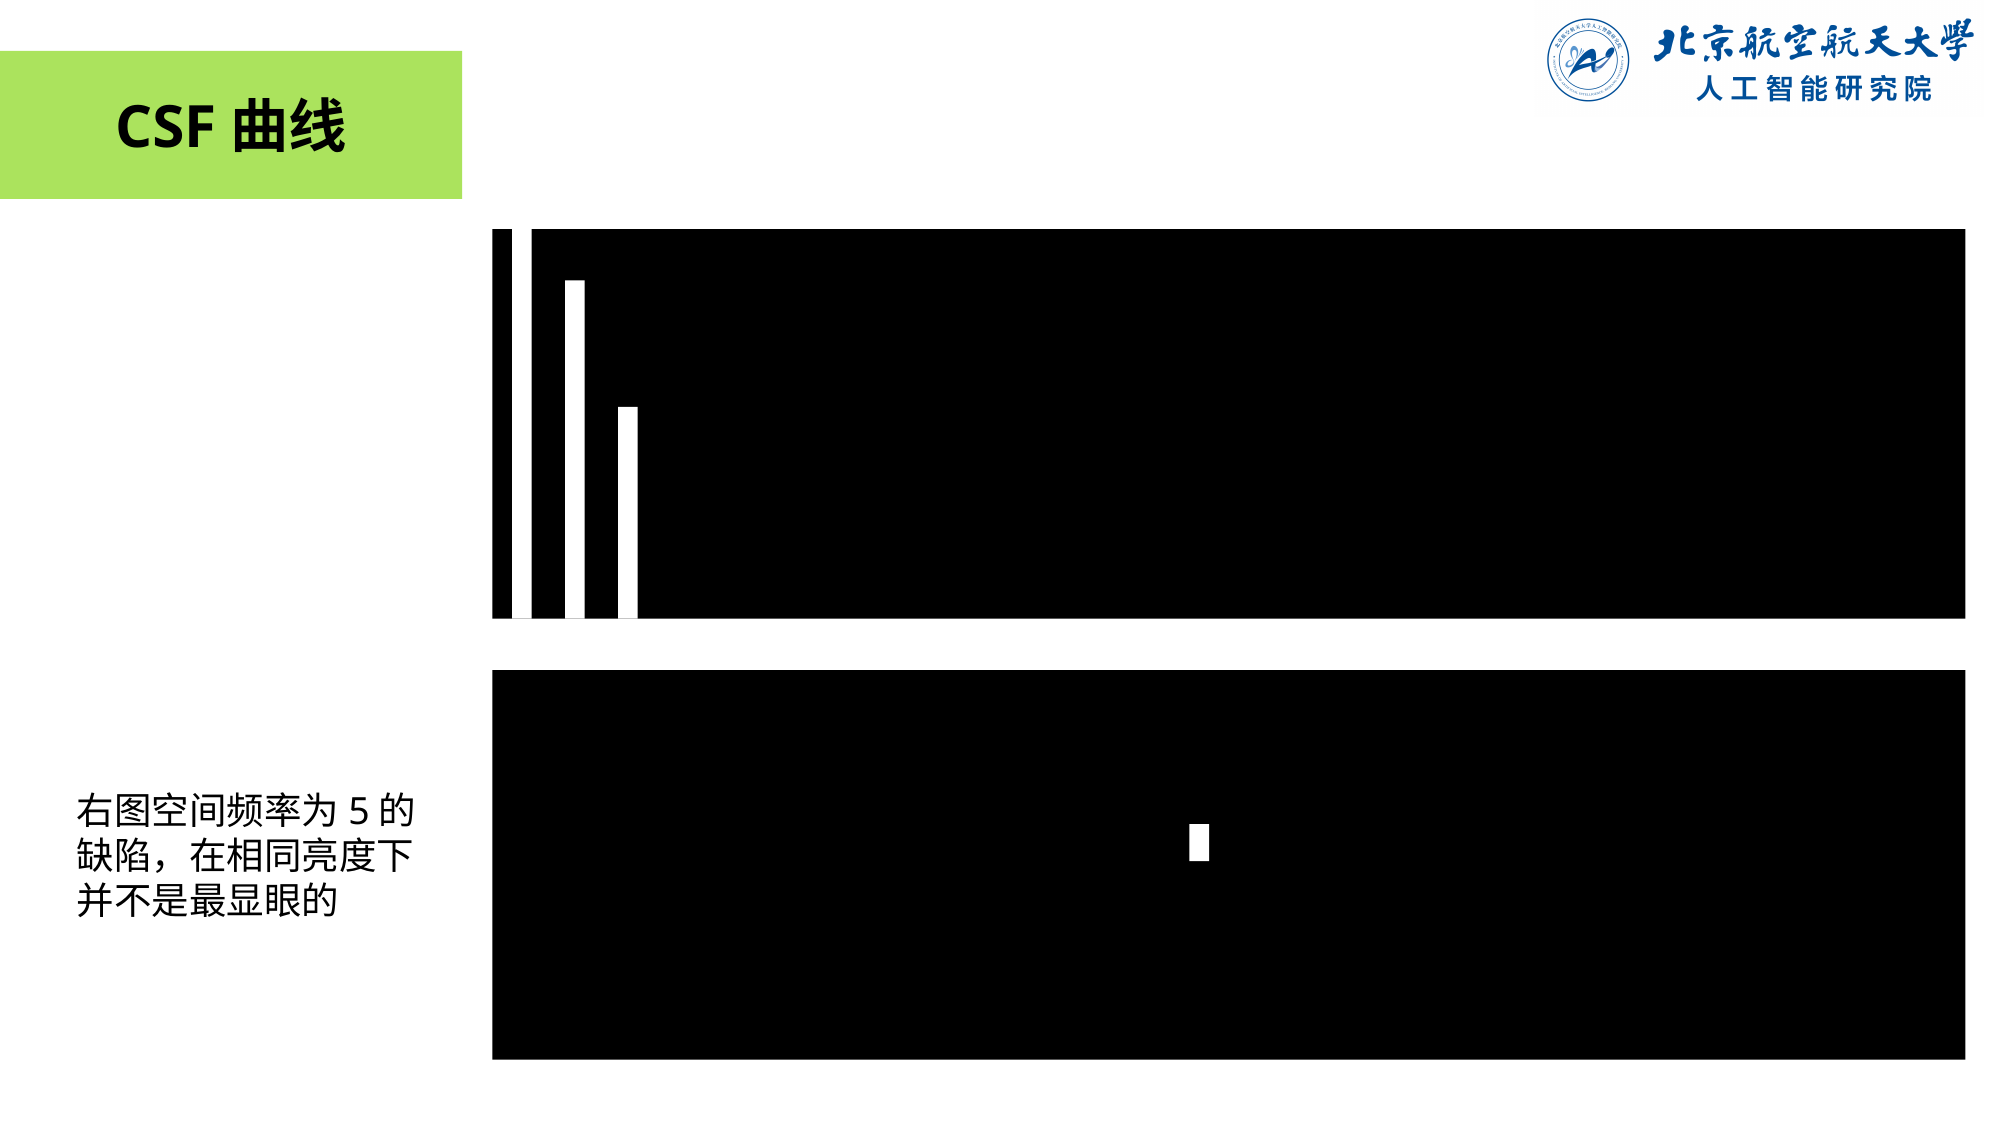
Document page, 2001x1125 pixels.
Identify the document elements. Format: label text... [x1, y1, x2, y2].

text_box [491, 228, 511, 620]
picture [1533, 0, 1984, 117]
text_box [0, 50, 463, 200]
text_box [491, 669, 1966, 1061]
text_box [533, 228, 1966, 620]
text_box [1188, 823, 1210, 862]
text_box 右图空间频率为5的缺陷，在相同亮度下并不是最显眼的 [62, 779, 462, 929]
text_box [617, 406, 639, 620]
text_box [564, 279, 586, 620]
text_box CSF曲线 [79, 89, 383, 160]
text_box [511, 228, 533, 620]
